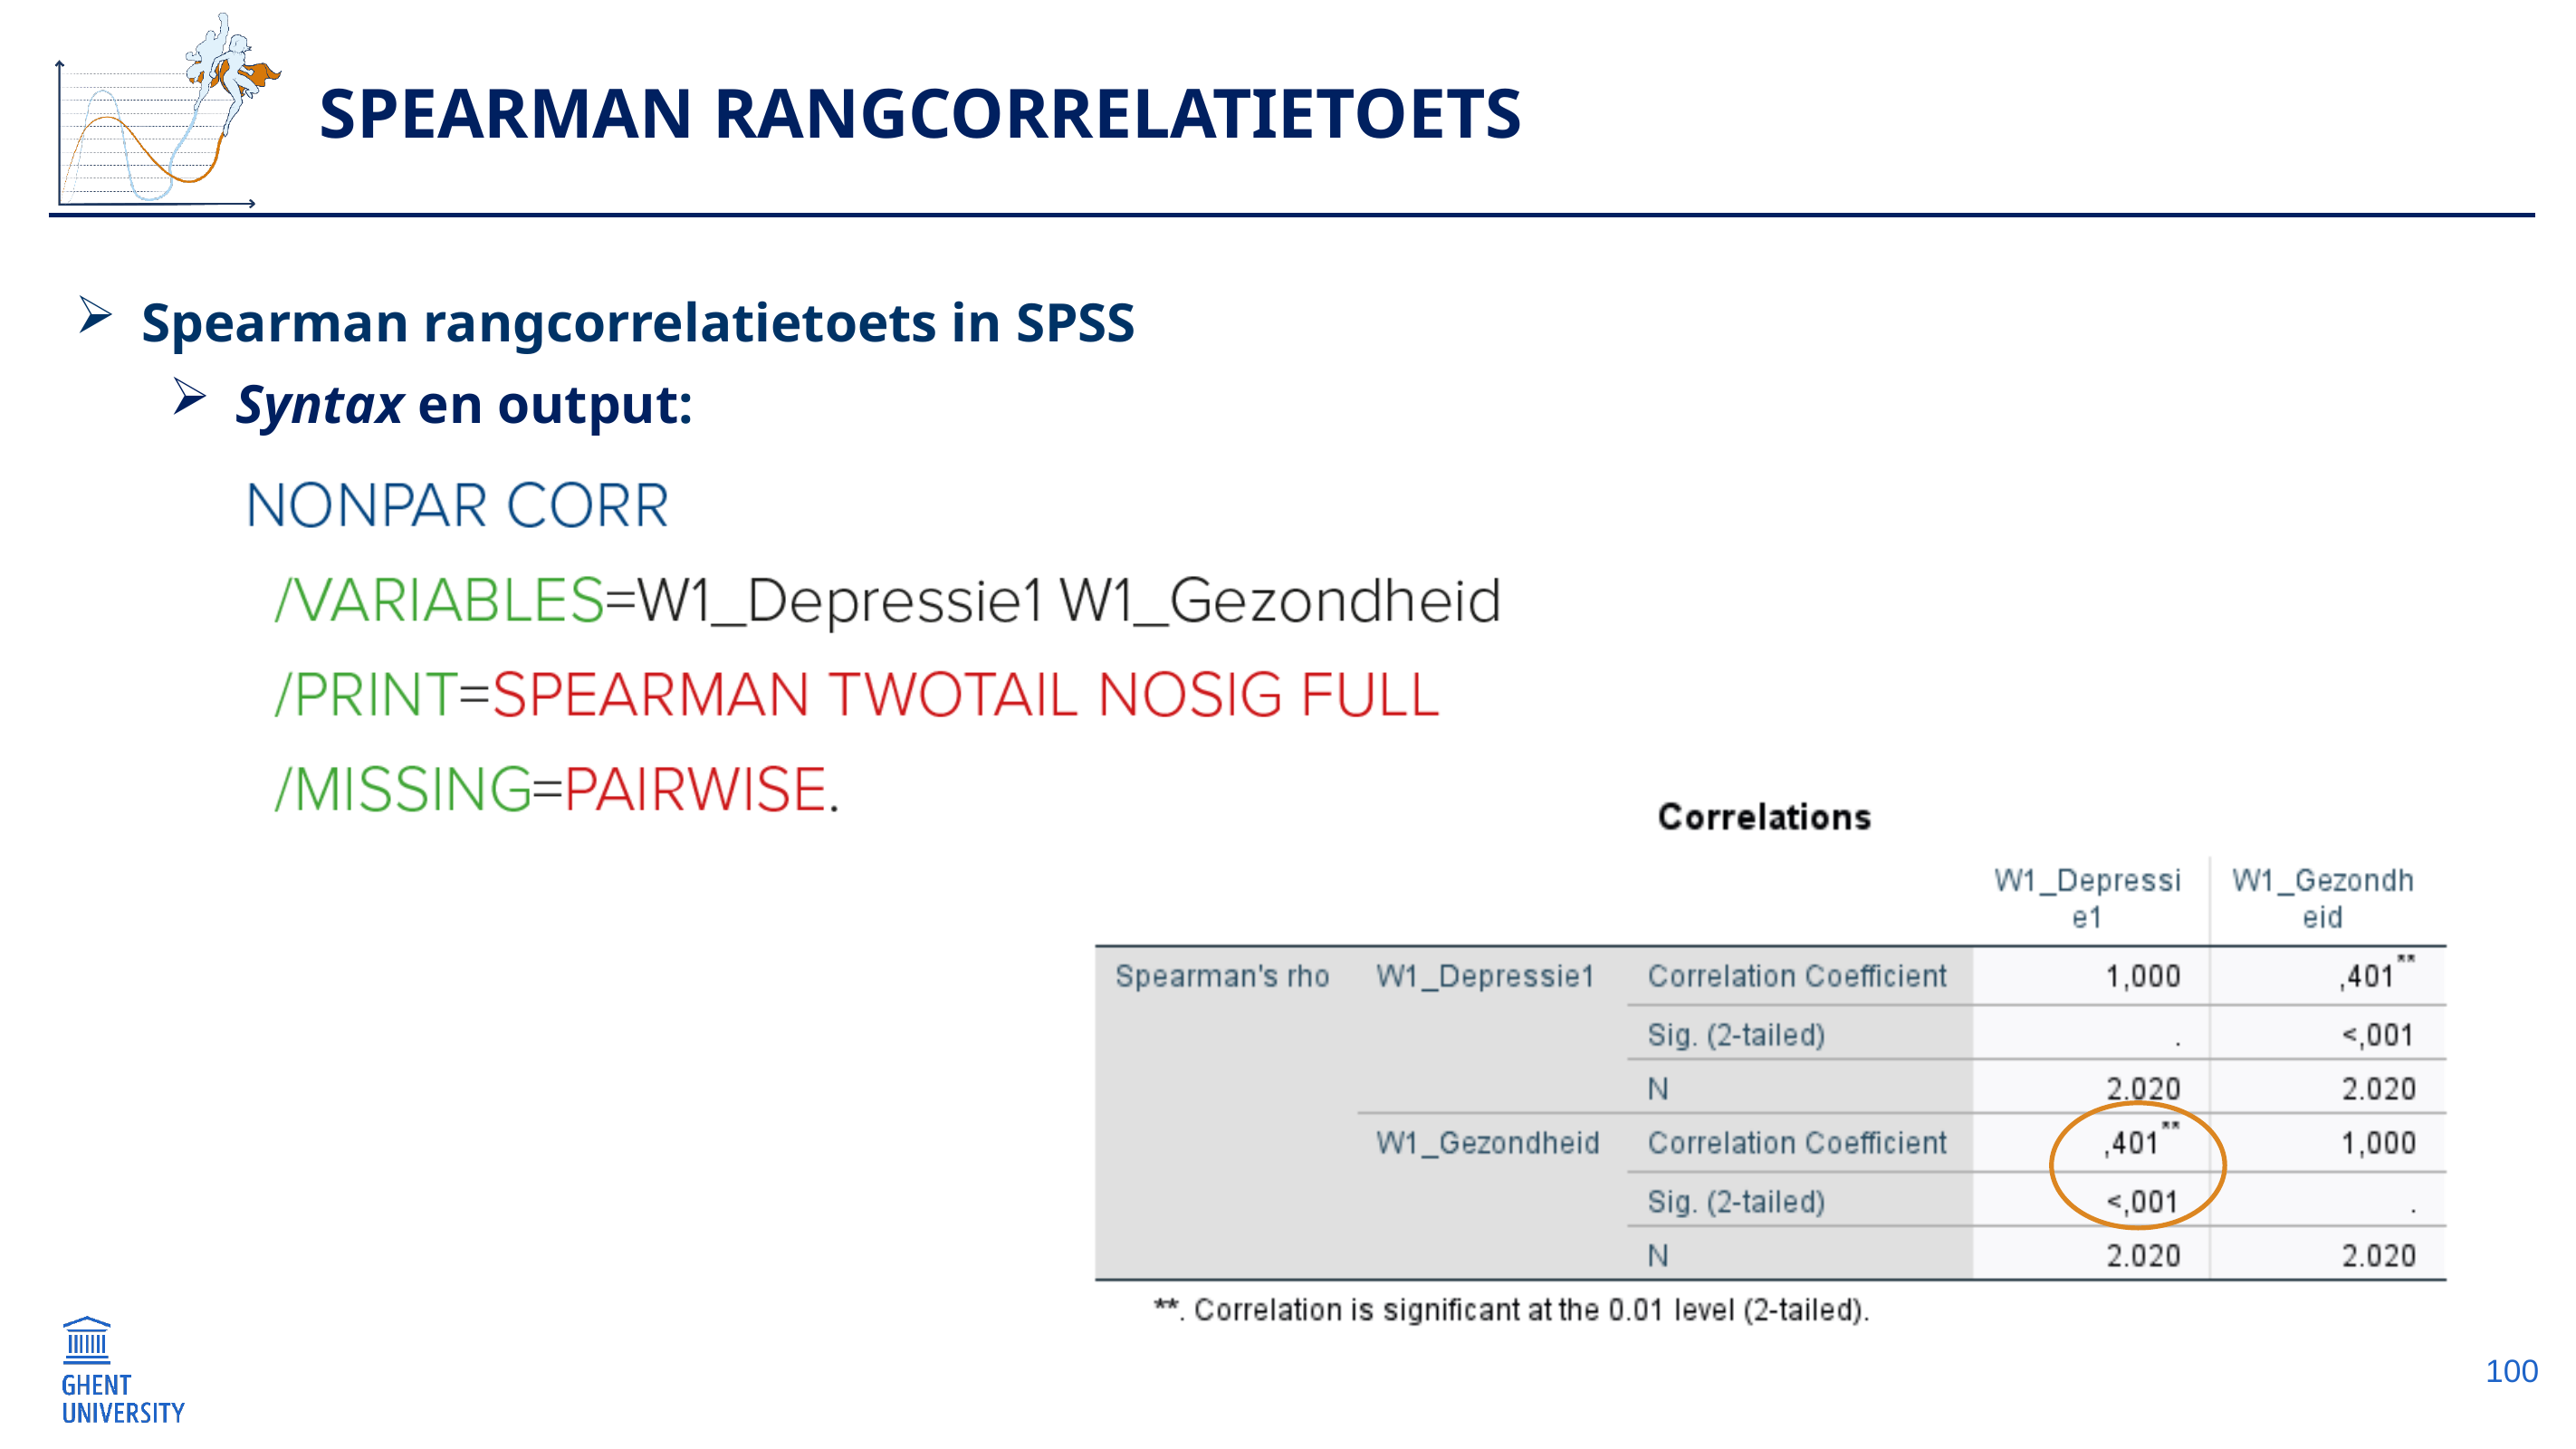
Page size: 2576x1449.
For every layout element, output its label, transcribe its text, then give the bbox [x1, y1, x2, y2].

list Spearman rangcorrelatietoets in SPSS Syntax en output: [48, 269, 2553, 1335]
title Spearman rangcorrelatietoets [305, 18, 2527, 159]
picture [235, 459, 2465, 1354]
picture [62, 1335, 411, 1449]
slide_number 100 [2415, 1330, 2553, 1408]
picture [5, 0, 306, 318]
